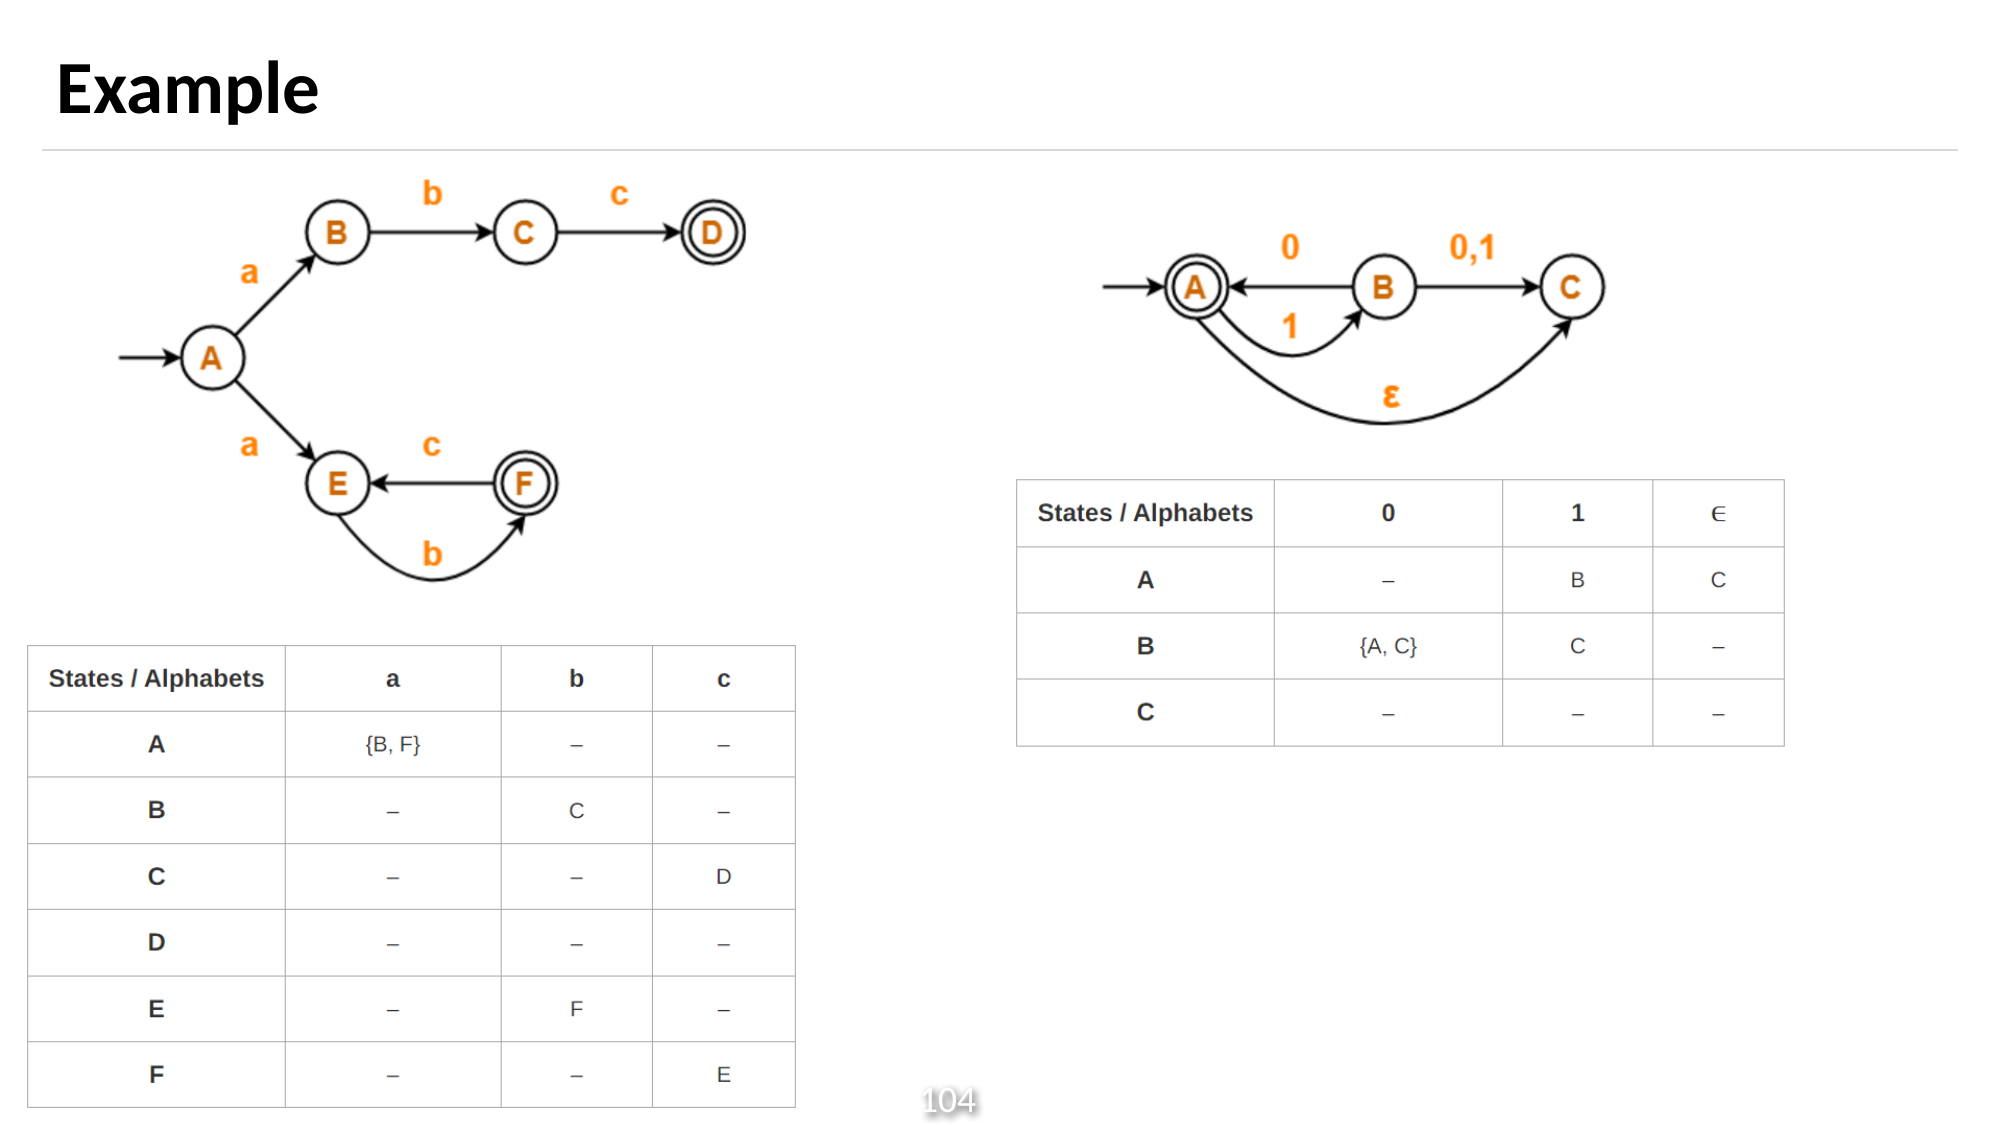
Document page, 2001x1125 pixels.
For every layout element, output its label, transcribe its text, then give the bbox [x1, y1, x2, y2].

title Example [41, 17, 1959, 150]
picture [112, 174, 749, 585]
picture [24, 642, 799, 1110]
picture [1099, 224, 1620, 430]
picture [1012, 474, 1789, 754]
